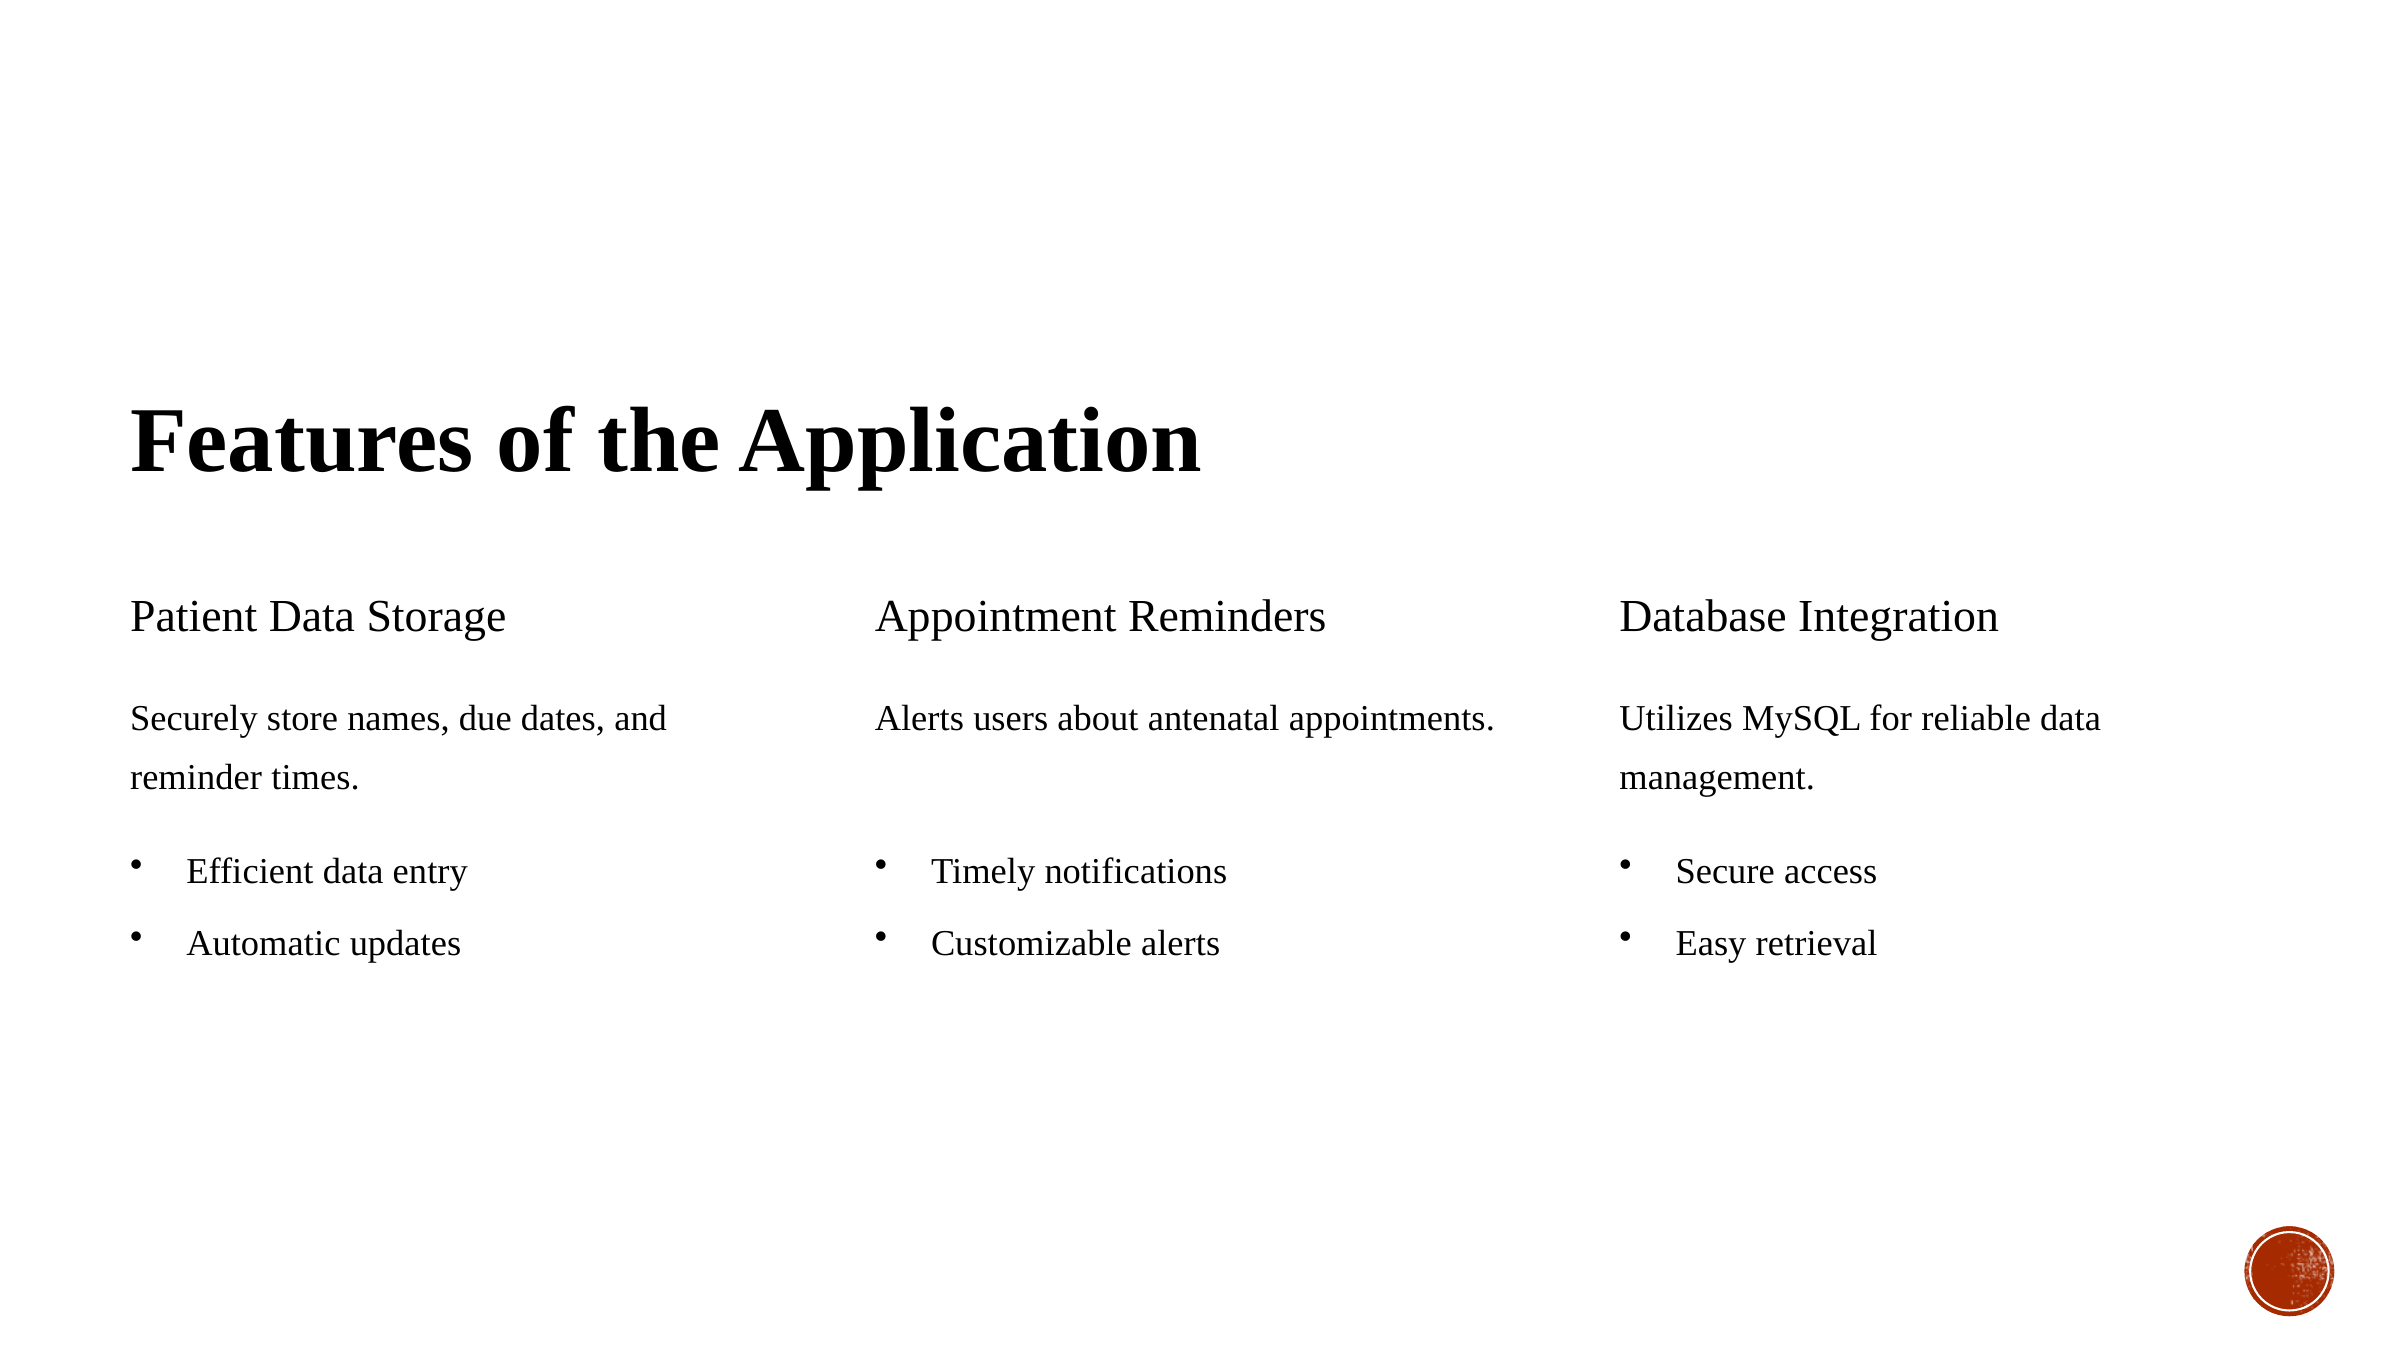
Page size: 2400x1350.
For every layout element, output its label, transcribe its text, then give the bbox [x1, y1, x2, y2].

text_box Database Integration [1619, 583, 2090, 642]
text_box Utilizes MySQL for reliable data management. [1619, 678, 2272, 798]
text_box Automatic updates [130, 903, 783, 964]
text_box Timely notifications [874, 830, 1528, 891]
text_box Customizable alerts [874, 903, 1528, 964]
text_box Appointment Reminders [874, 583, 1428, 642]
text_box Secure access [1619, 830, 2272, 891]
text_box Efficient data entry [130, 830, 783, 891]
text_box Easy retrieval [1619, 903, 2272, 964]
text_box Patient Data Storage [130, 583, 596, 642]
text_box Securely store names, due dates, and reminder times. [130, 678, 783, 798]
text_box Features of the Application [130, 373, 1340, 491]
text_box Alerts users about antenatal appointments. [874, 678, 1528, 798]
